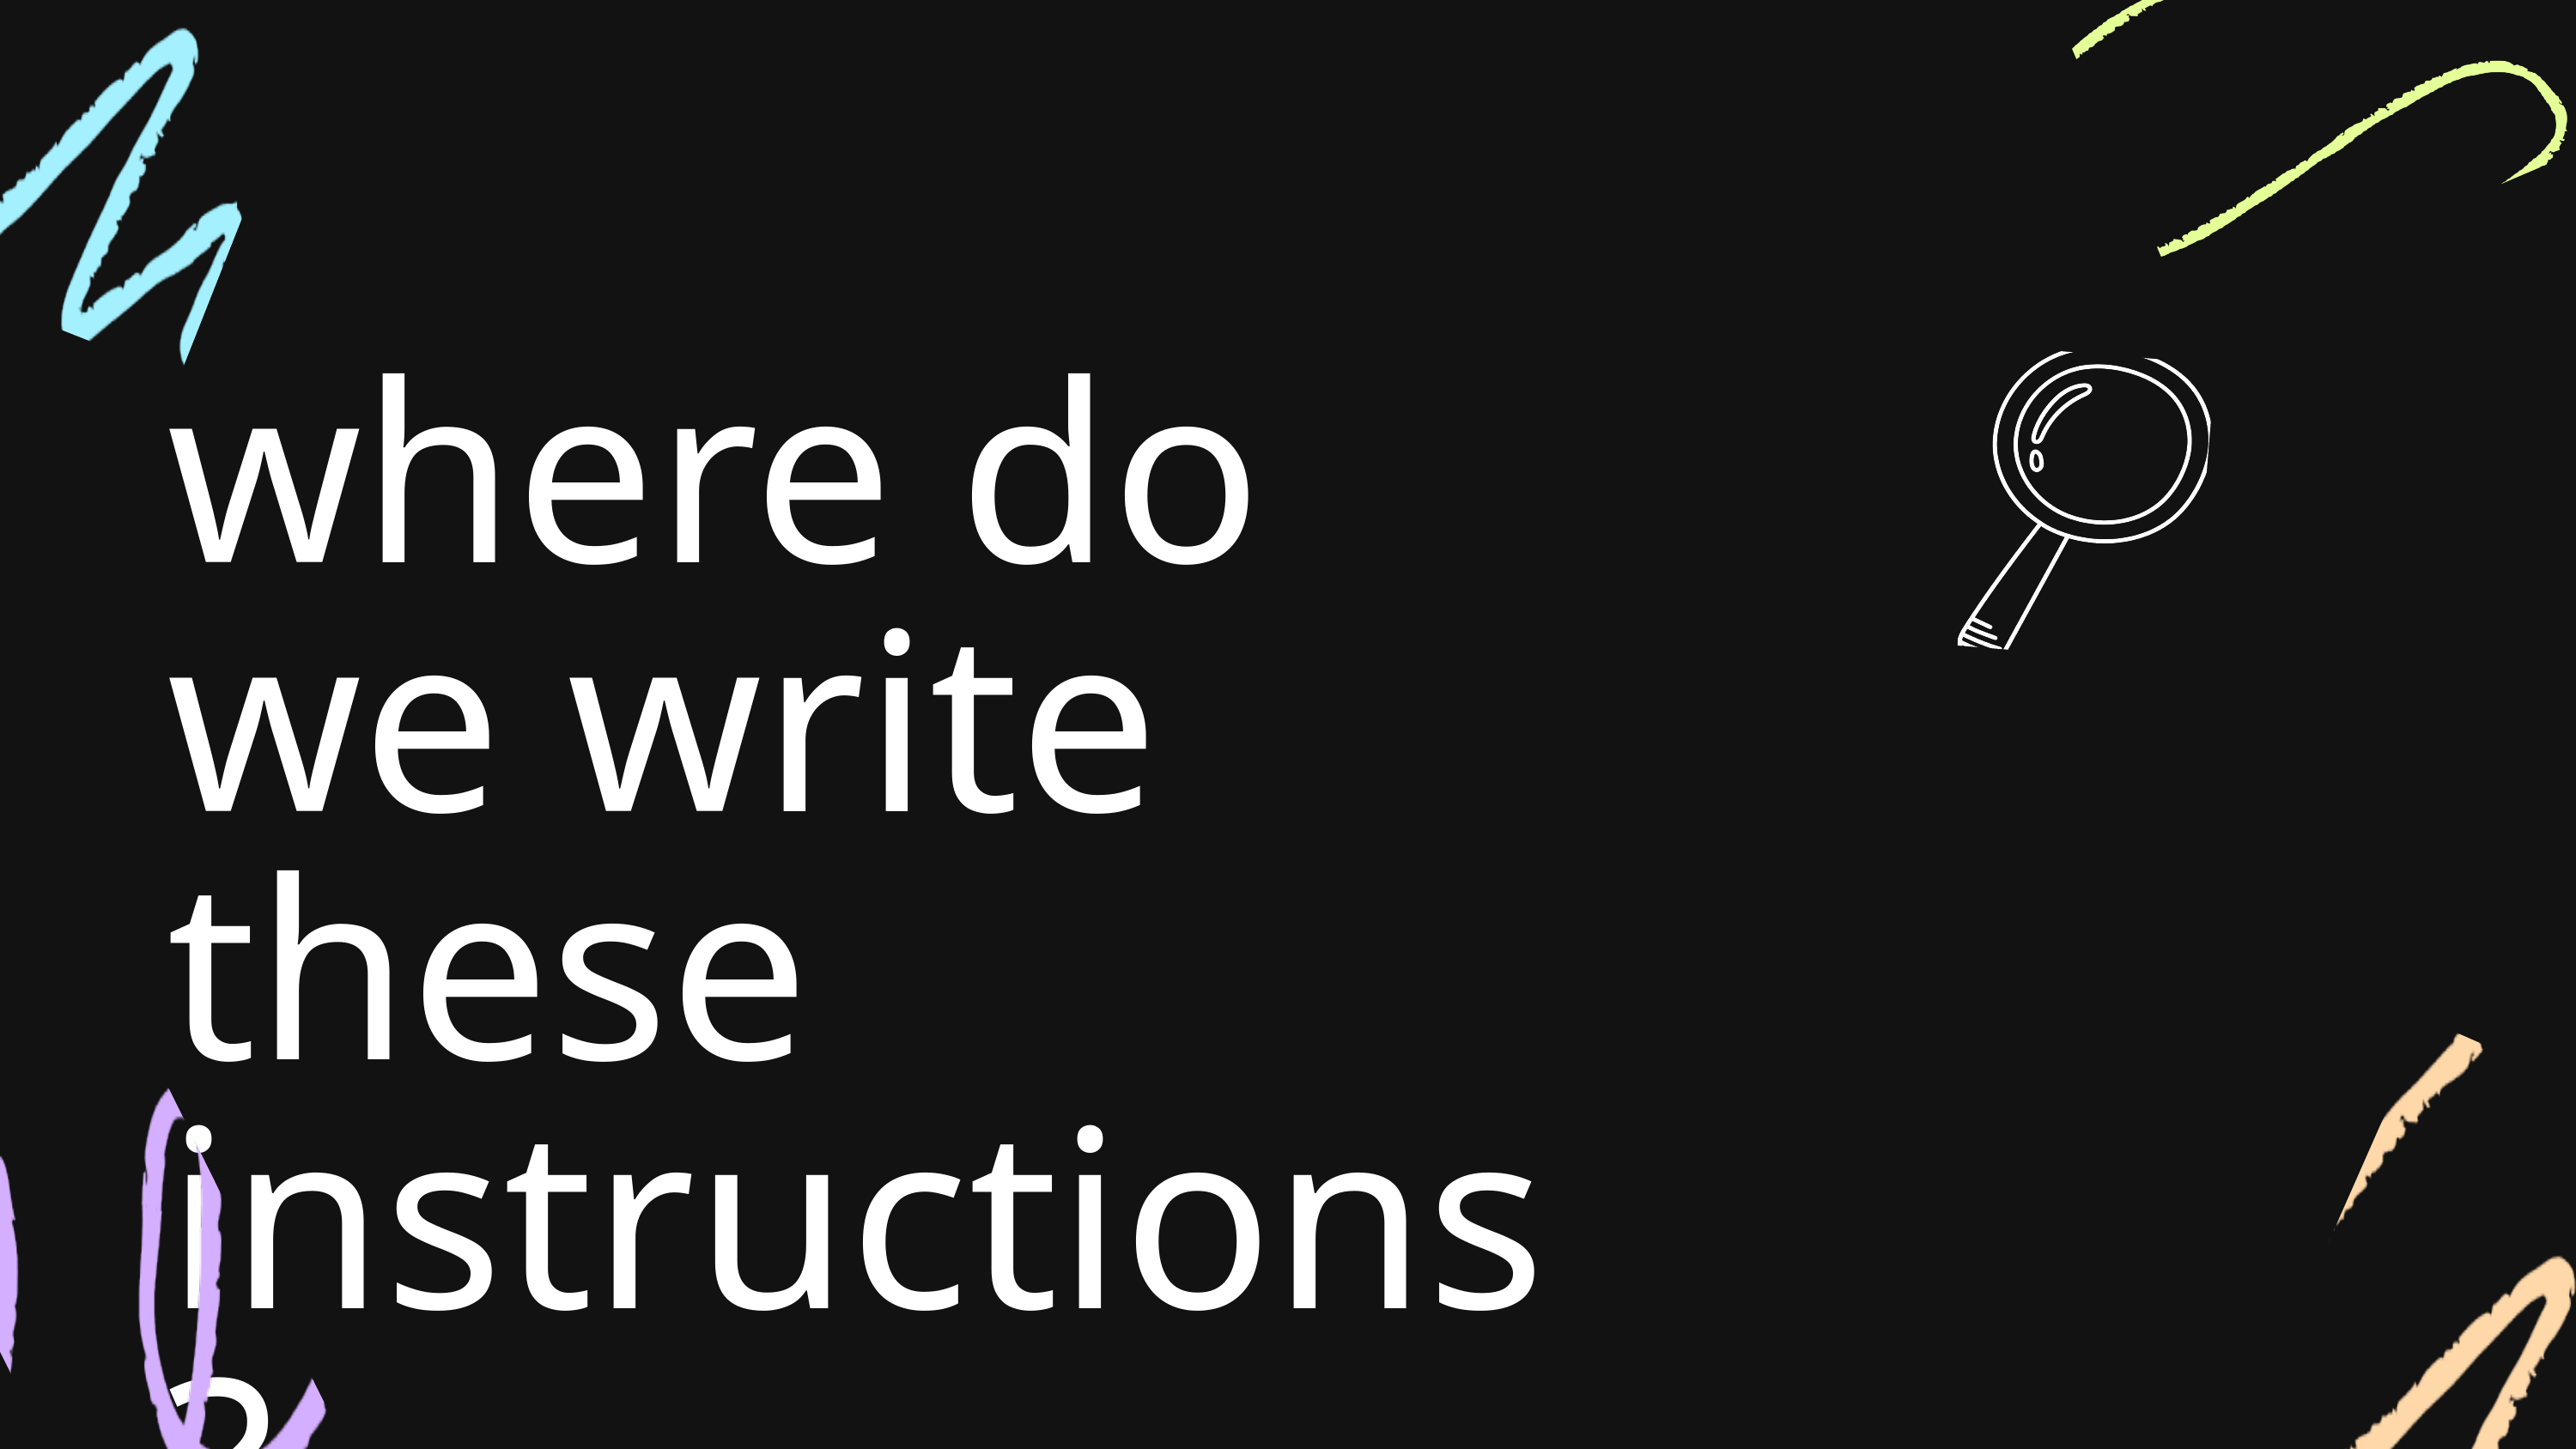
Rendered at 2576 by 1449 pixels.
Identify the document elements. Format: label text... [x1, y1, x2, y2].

text_box [0, 0, 329, 377]
text_box where do we write these instructions ? [167, 363, 1638, 1449]
text_box [1957, 344, 2216, 665]
text_box [0, 1060, 348, 1449]
text_box [2050, 0, 2576, 318]
text_box [2237, 1019, 2576, 1449]
